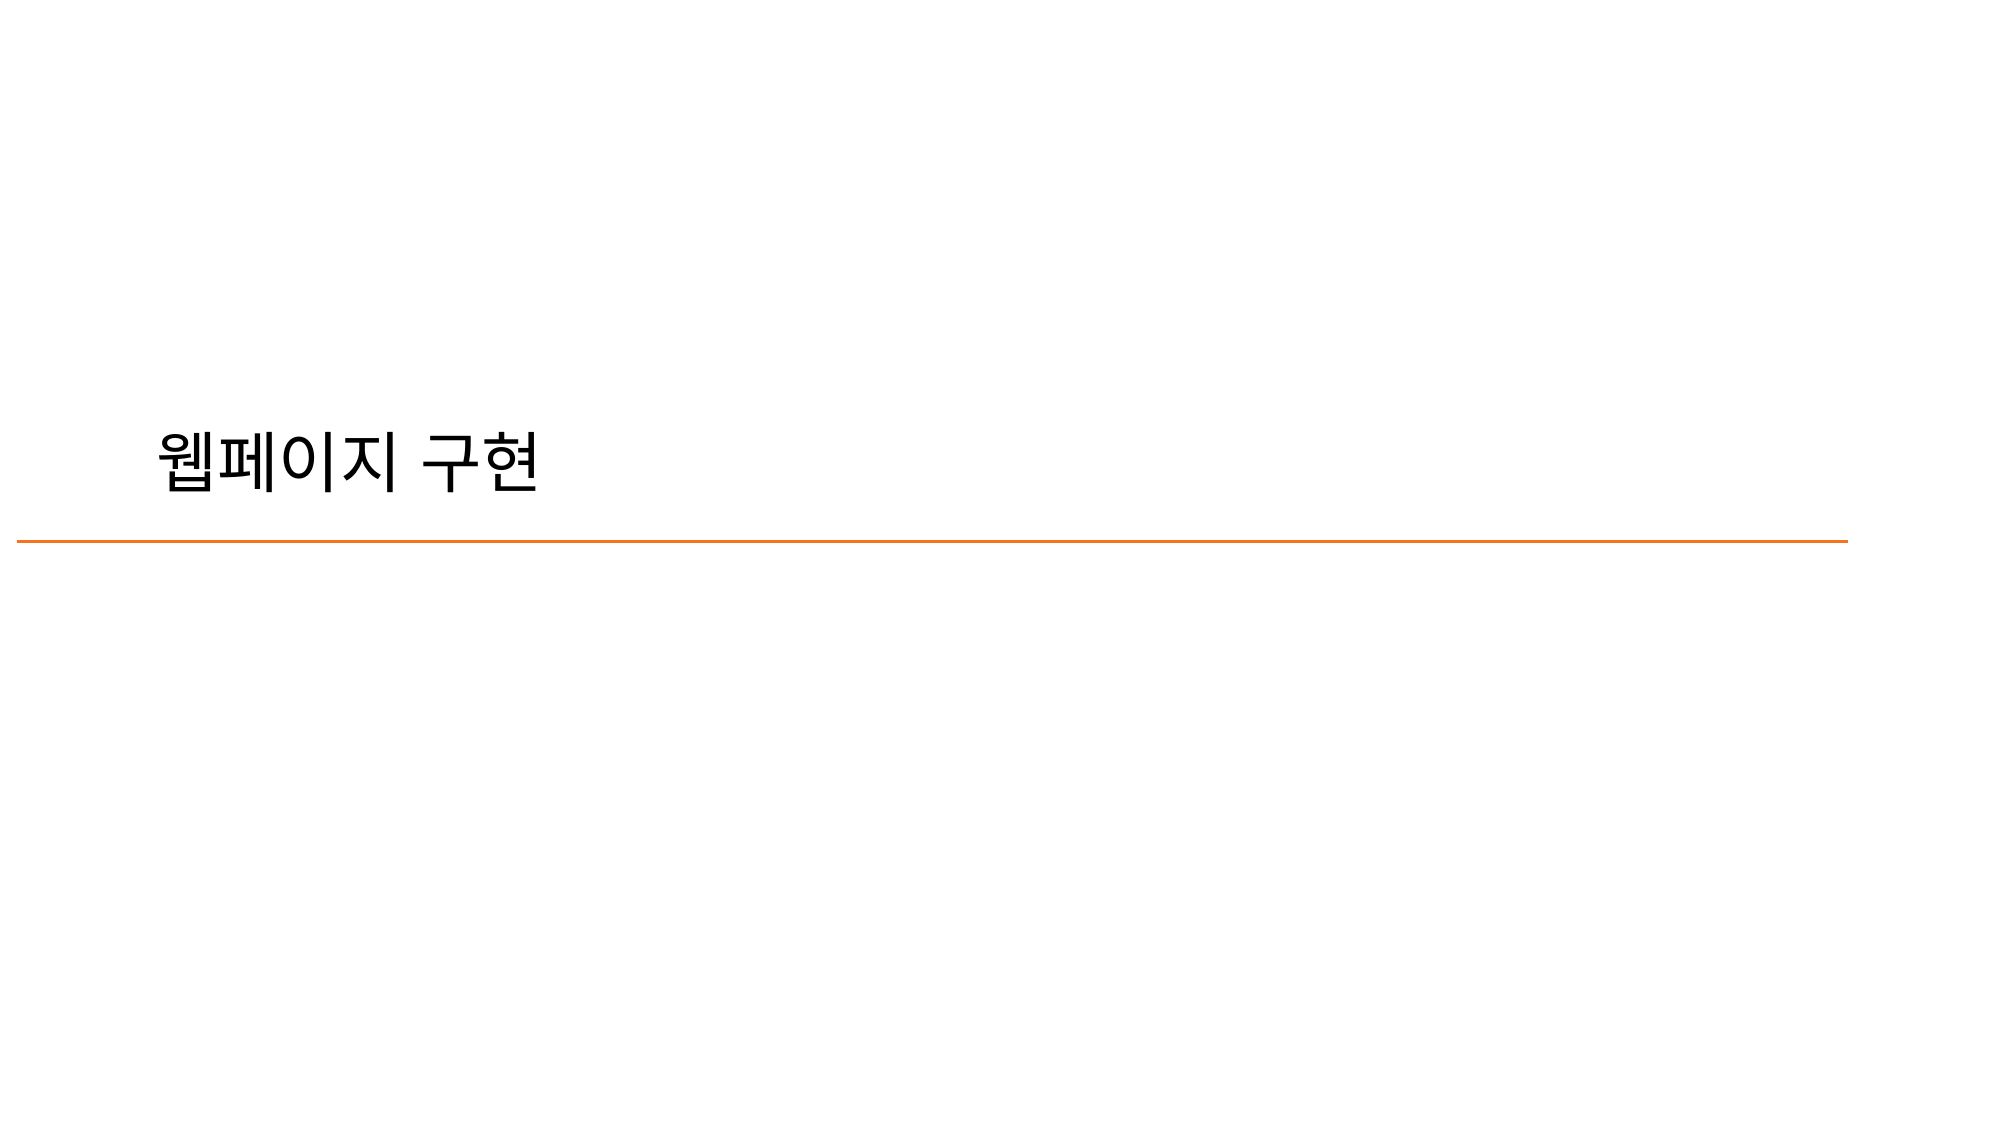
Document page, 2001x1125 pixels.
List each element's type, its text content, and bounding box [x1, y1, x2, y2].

text_box 웹페이지 구현 [141, 413, 741, 508]
